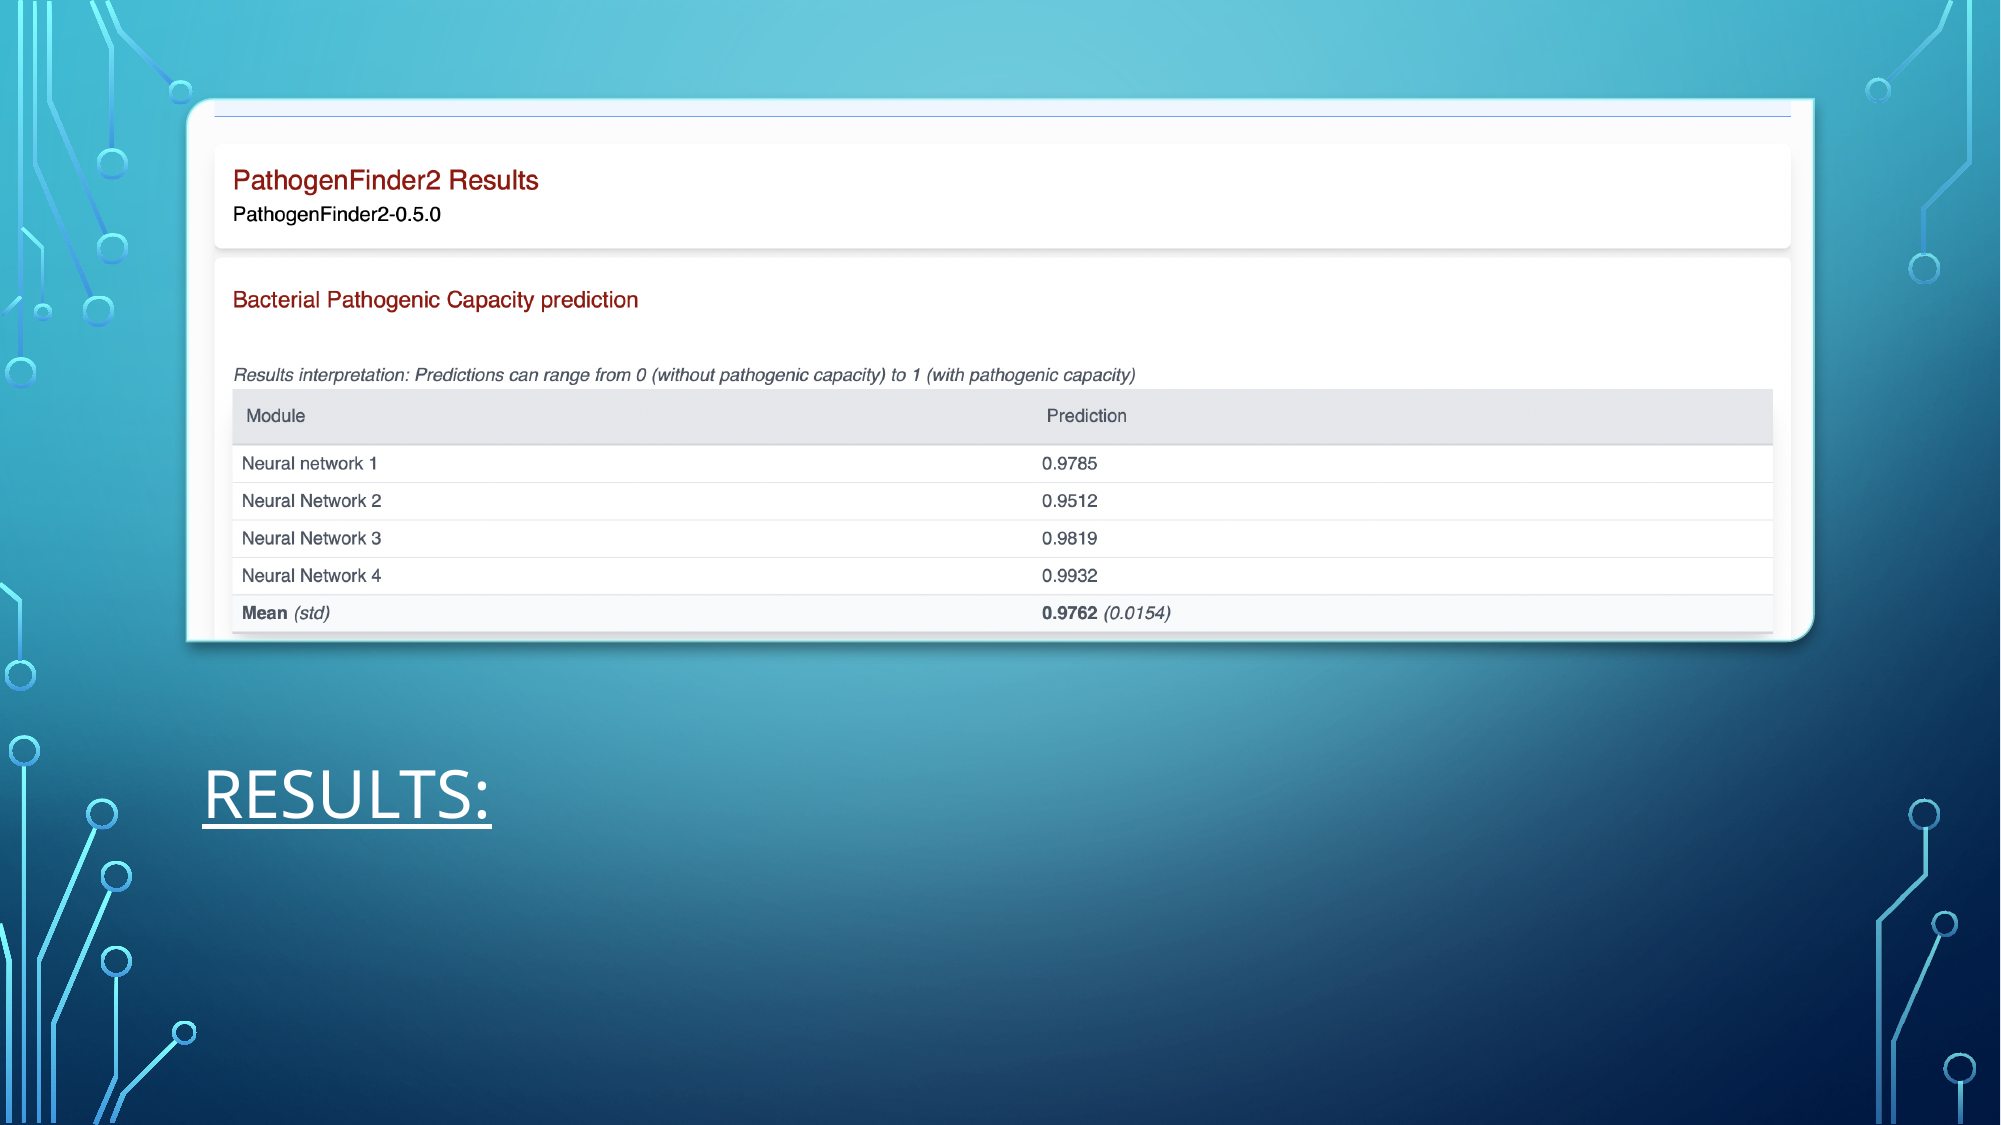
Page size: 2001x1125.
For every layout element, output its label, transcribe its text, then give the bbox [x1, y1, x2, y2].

picture [186, 99, 1814, 641]
title Results: [187, 706, 1814, 841]
